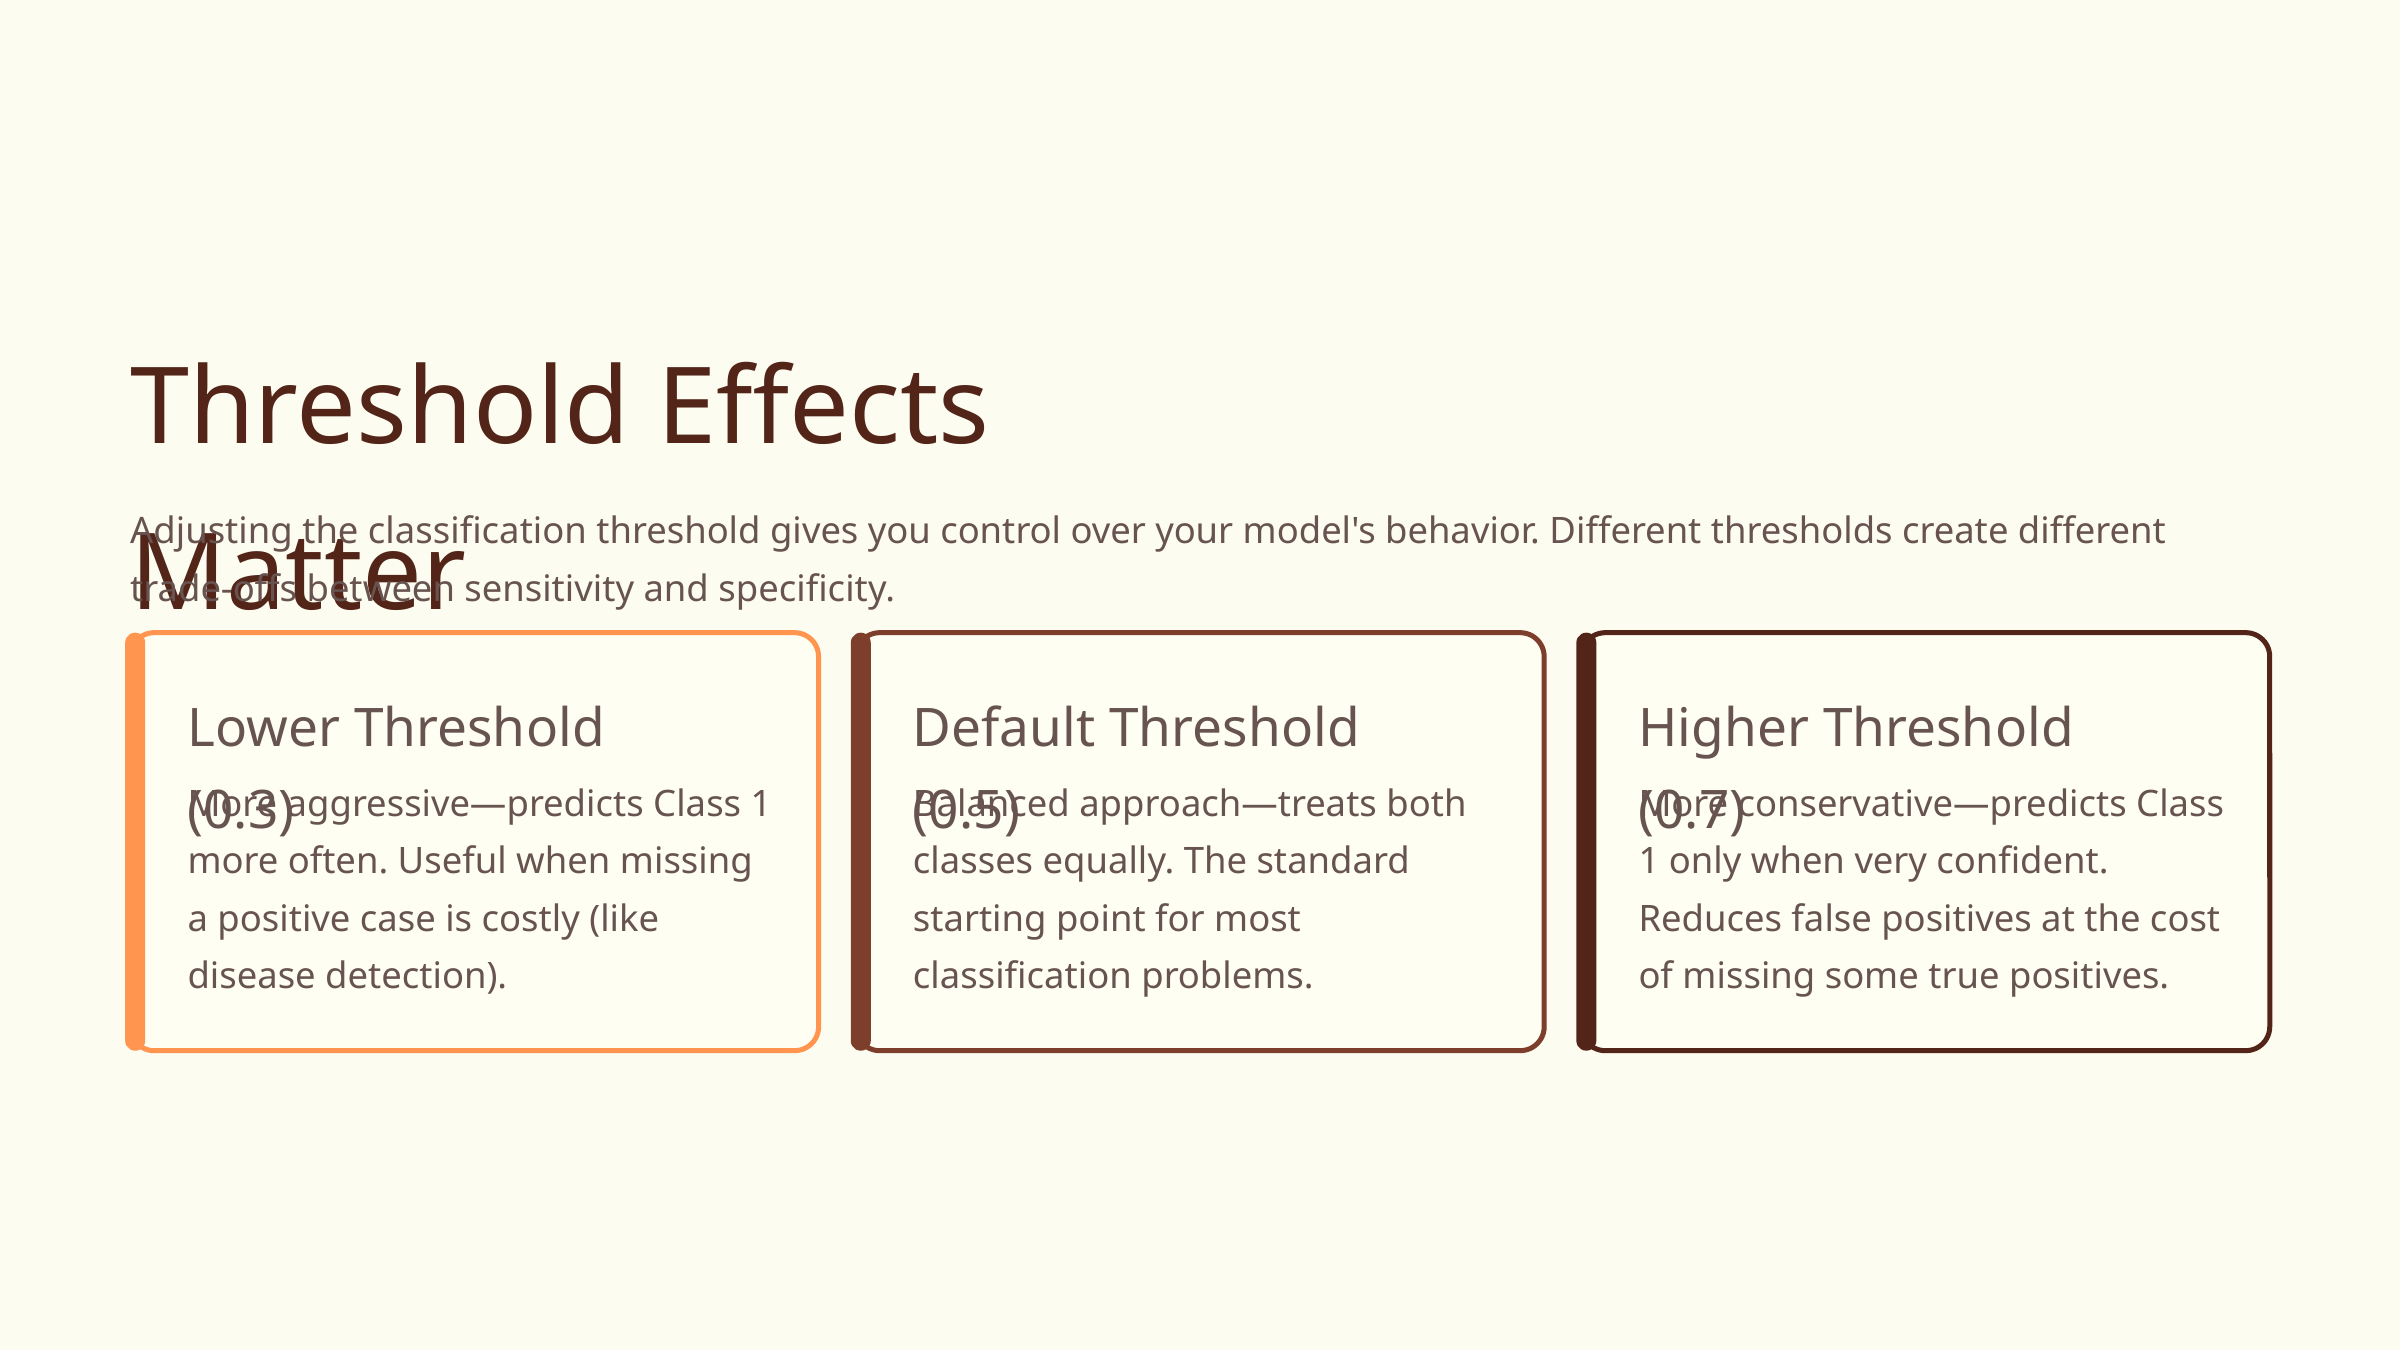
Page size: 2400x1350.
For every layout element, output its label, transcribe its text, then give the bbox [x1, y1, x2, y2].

text_box Default Threshold (0.5) [912, 674, 1471, 745]
text_box More aggressive—predicts Class 1 more often. Useful when missing a positive case is costly (like disease detection). [187, 766, 777, 961]
text_box [143, 632, 819, 1051]
text_box Threshold Effects Matter [130, 299, 1330, 439]
text_box [1576, 632, 1597, 1051]
text_box [1594, 632, 2270, 1051]
text_box Balanced approach—treats both classes equally. The standard starting point for most classification problems. [912, 766, 1502, 961]
text_box [868, 632, 1545, 1051]
text_box Higher Threshold (0.7) [1638, 674, 2186, 745]
text_box Lower Threshold (0.3) [187, 674, 723, 745]
text_box Adjusting the classification threshold gives you control over your model's behavior. Different thresholds create different trade-offs between sensitivity and specificity. [130, 494, 2270, 591]
text_box [850, 632, 871, 1051]
text_box More conservative—predicts Class 1 only when very confident. Reduces false positives at the cost of missing some true positives. [1638, 766, 2228, 1009]
text_box [125, 632, 146, 1051]
